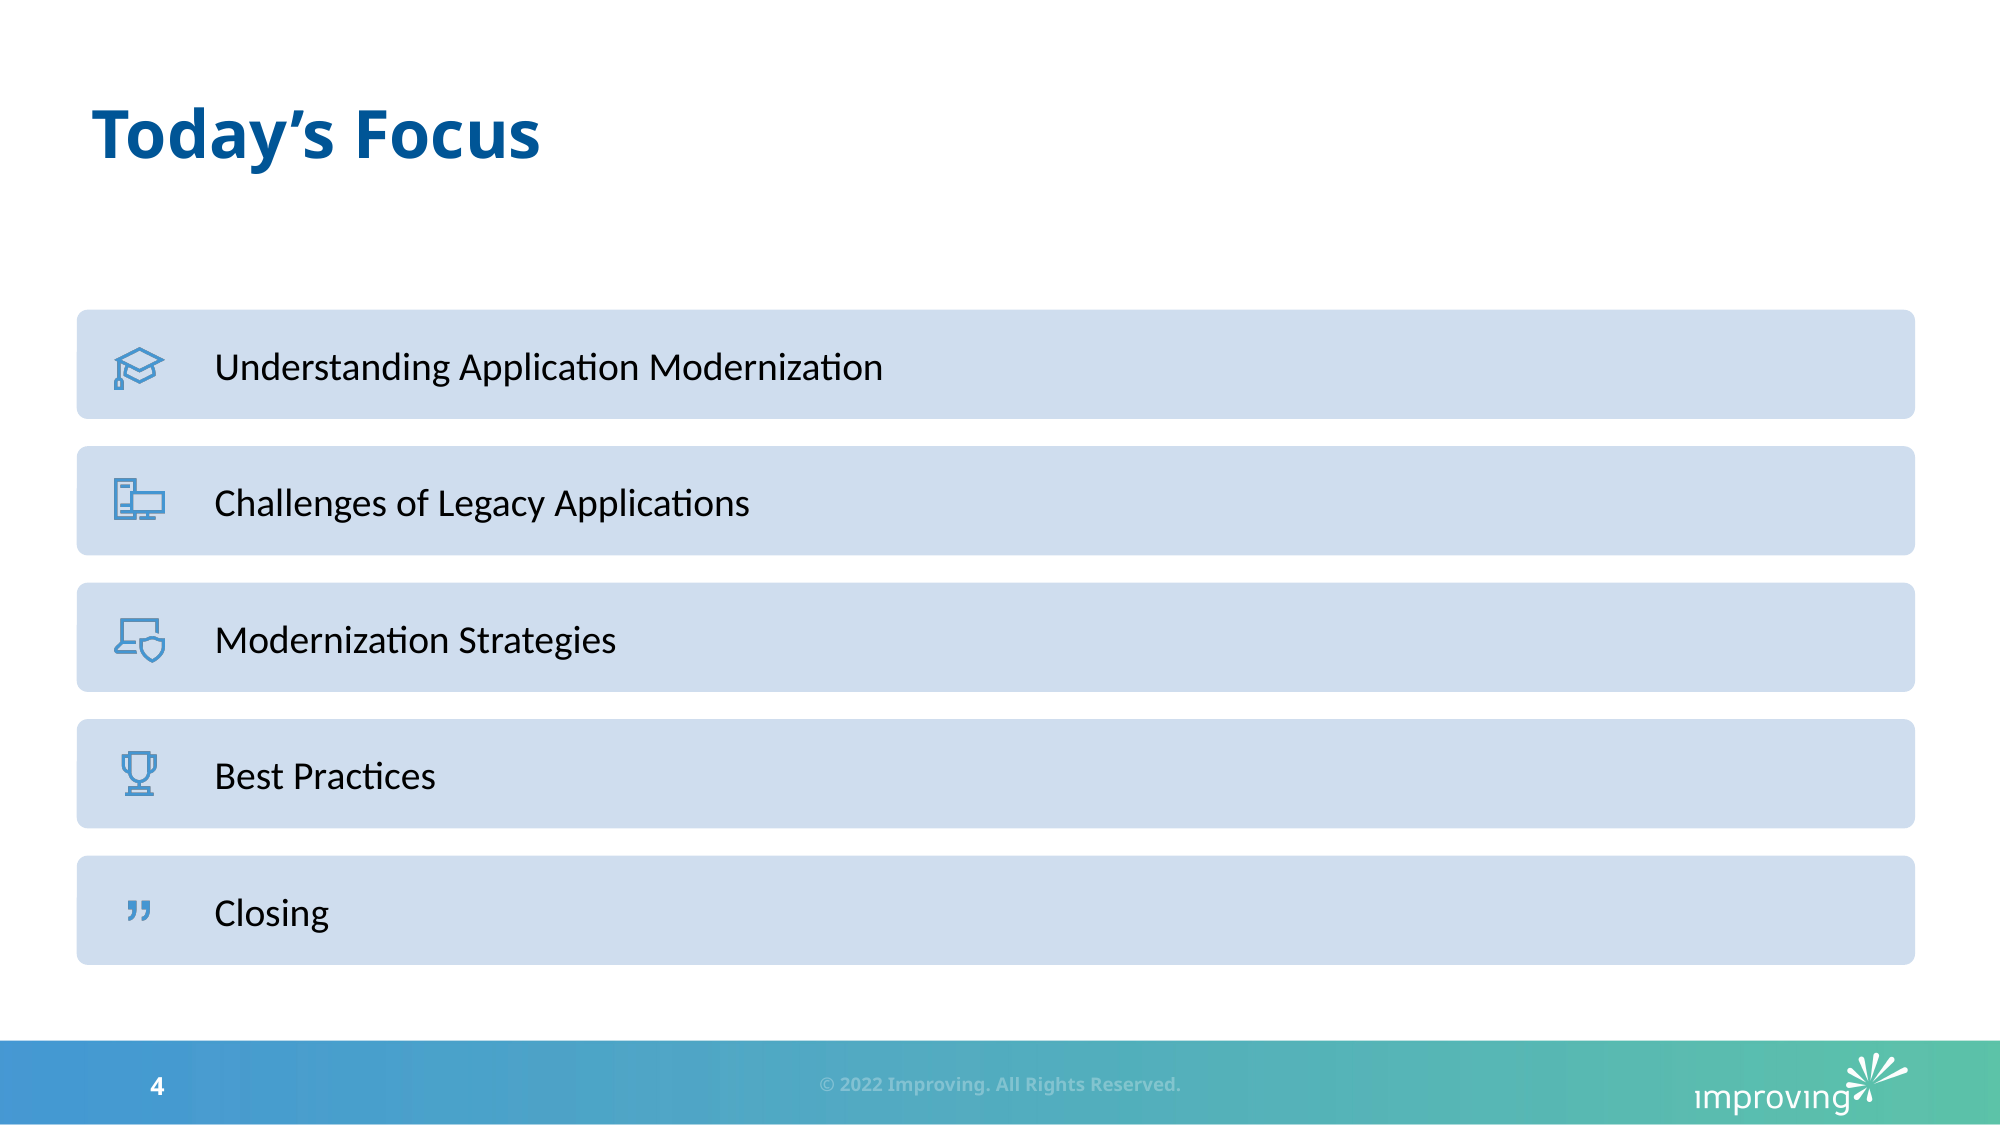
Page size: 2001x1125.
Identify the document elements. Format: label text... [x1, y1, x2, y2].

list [76, 309, 1916, 966]
title Today’s Focus [76, 71, 1915, 181]
picture [0, 0, 2000, 1125]
